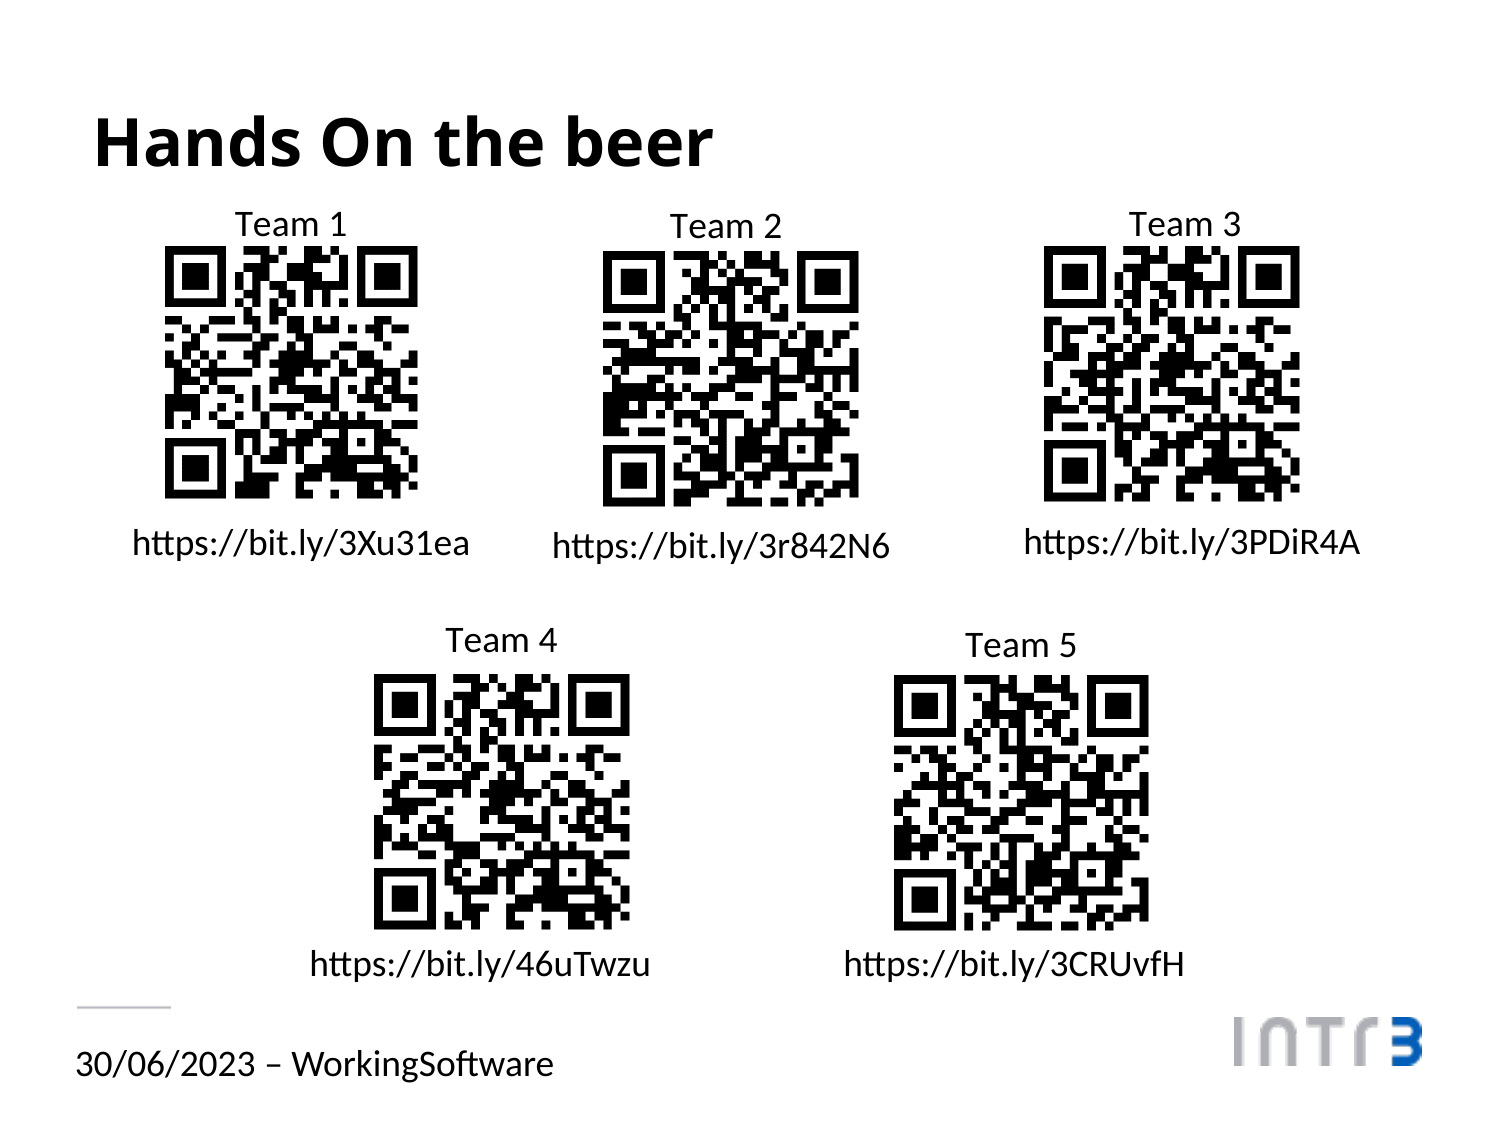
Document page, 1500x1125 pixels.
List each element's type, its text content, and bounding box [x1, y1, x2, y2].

text_box Team 1 [219, 191, 362, 237]
picture [365, 665, 638, 938]
picture [156, 237, 426, 507]
picture [77, 1005, 171, 1012]
text_box Team 4 [430, 607, 573, 665]
picture [885, 666, 1157, 939]
picture [1035, 237, 1308, 510]
text_box https://bit.ly/46uTwzu [294, 931, 709, 992]
text_box Team 3 [1114, 191, 1257, 237]
text_box https://bit.ly/3PDiR4A [1008, 509, 1423, 570]
text_box https://bit.ly/3CRUvfH [828, 931, 1243, 992]
text_box https://bit.ly/3Xu31ea [117, 510, 531, 571]
text_box Team 2 [655, 193, 798, 242]
picture [1234, 1017, 1422, 1066]
text_box 30/06/2023 – WorkingSoftware [60, 1031, 1241, 1117]
text_box Team 5 [950, 612, 1093, 666]
text_box Hands On the beer [77, 101, 1423, 282]
picture [594, 242, 867, 515]
text_box https://bit.ly/3r842N6 [537, 513, 951, 574]
